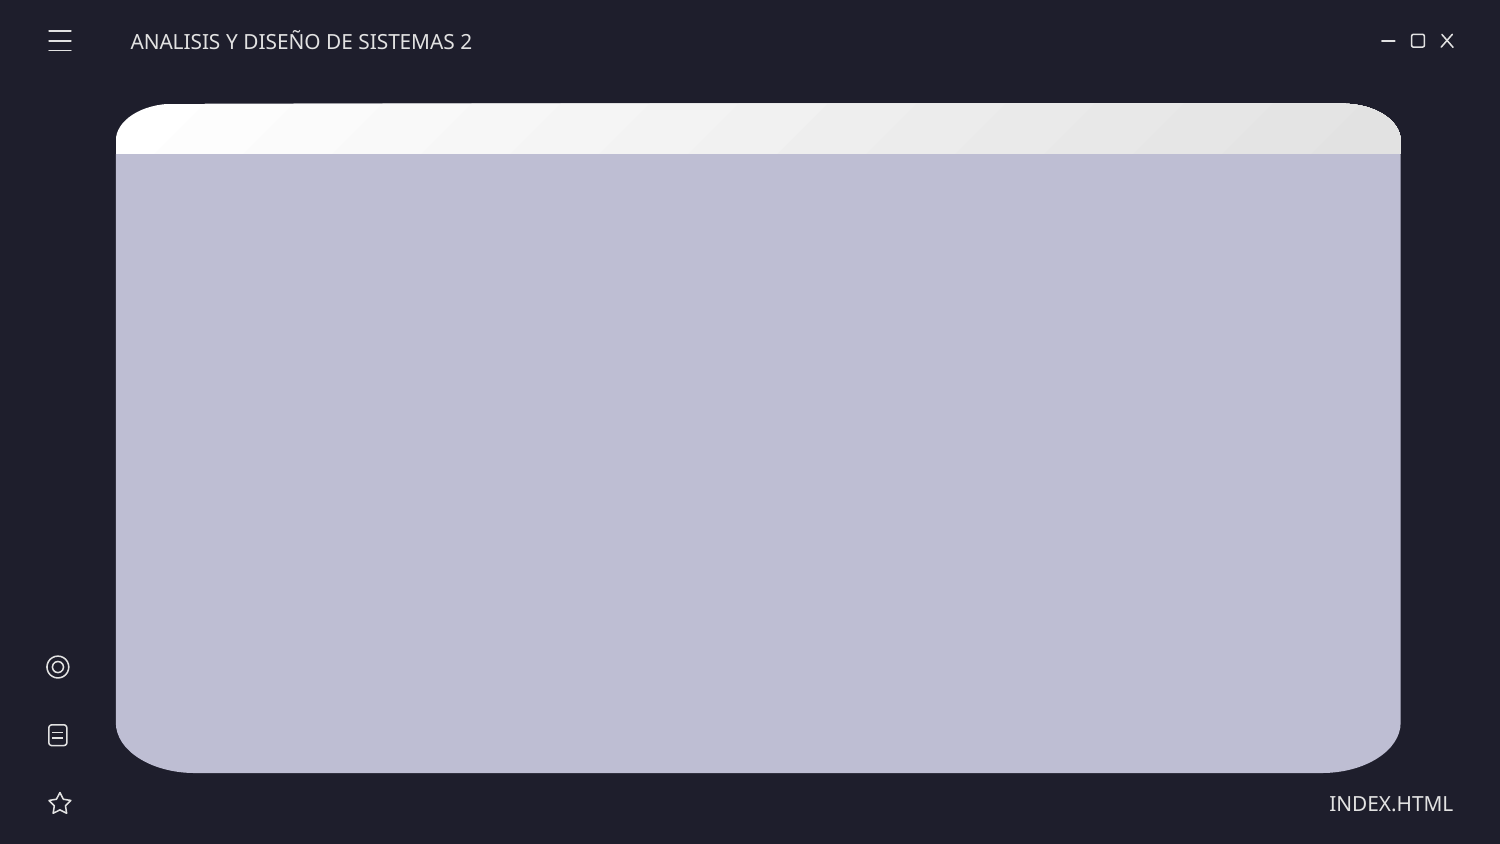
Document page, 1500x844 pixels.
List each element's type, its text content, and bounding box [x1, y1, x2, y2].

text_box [46, 655, 72, 814]
text_box ANALISIS Y DISEÑO DE SISTEMAS 2 [130, 17, 536, 64]
subtitle INDEX.HTML [1278, 780, 1453, 826]
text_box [115, 103, 1401, 774]
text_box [48, 30, 72, 51]
text_box [46, 27, 74, 32]
